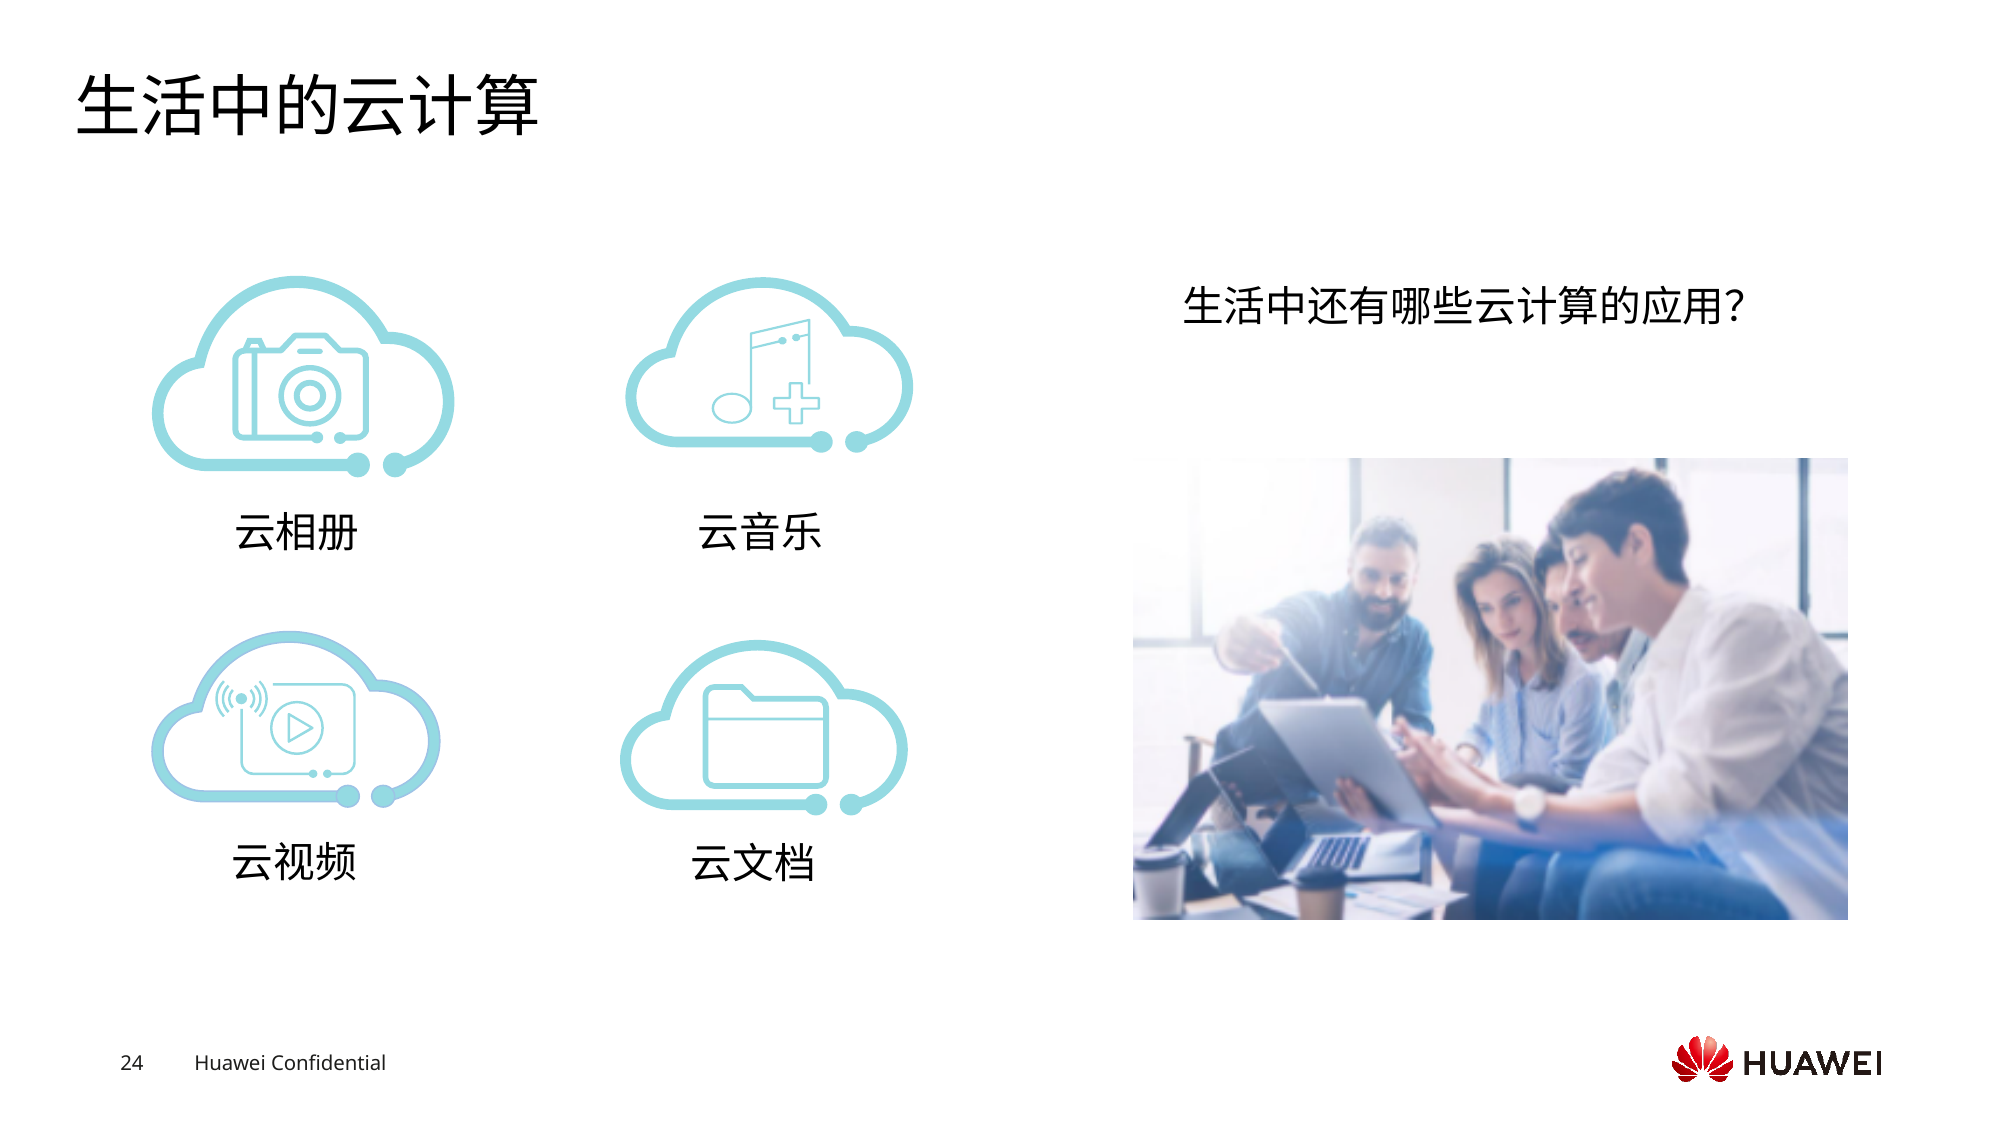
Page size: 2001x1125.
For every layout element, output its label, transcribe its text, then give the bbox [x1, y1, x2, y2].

picture [1672, 1036, 1881, 1082]
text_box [151, 275, 455, 478]
text_box 云文档 [678, 830, 829, 893]
text_box 云音乐 [685, 499, 836, 562]
picture [1132, 458, 1848, 920]
text_box 云视频 [218, 829, 370, 893]
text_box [619, 639, 908, 816]
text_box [151, 631, 440, 808]
text_box 生活中还有哪些云计算的应用？ [1167, 272, 1782, 338]
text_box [625, 277, 914, 453]
title 生活中的云计算 [74, 73, 1928, 155]
text_box 云相册 [221, 499, 372, 562]
